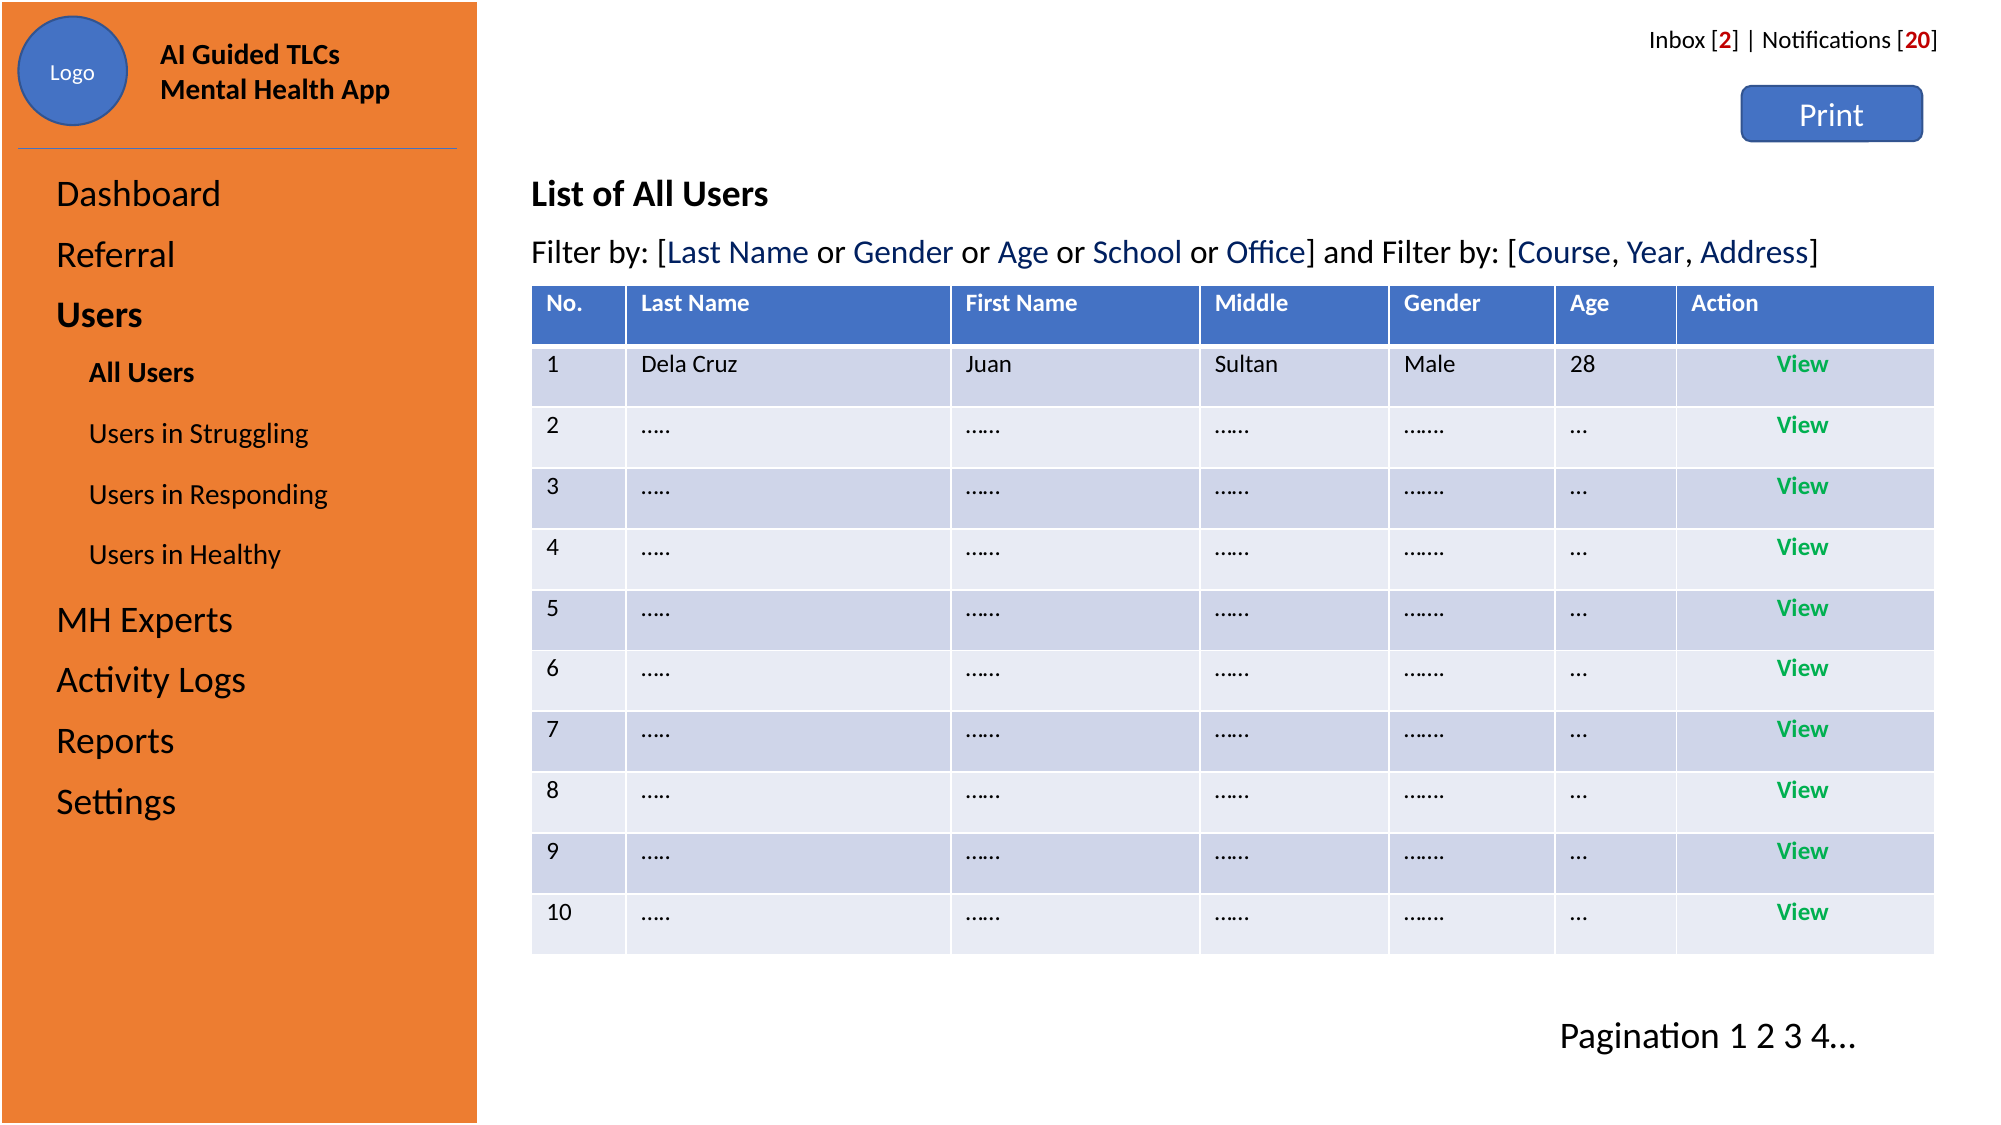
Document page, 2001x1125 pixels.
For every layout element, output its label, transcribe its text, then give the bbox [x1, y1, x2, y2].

table_cell … [1556, 591, 1676, 650]
table_cell All Users [41, 353, 438, 414]
table_cell Users [41, 292, 438, 353]
text_box List of All Users [531, 161, 951, 222]
table_cell …… [1201, 834, 1388, 893]
table_header Last Name [627, 286, 950, 344]
table_cell … [1556, 408, 1676, 467]
table_cell ……. [1390, 651, 1554, 710]
table_cell …… [952, 469, 1199, 528]
table_cell 4 [532, 530, 625, 589]
table_cell ….. [627, 895, 950, 954]
table_cell ….. [627, 834, 950, 893]
table_cell Reports [41, 718, 438, 779]
table_cell 10 [532, 895, 625, 954]
table_header Age [1556, 286, 1676, 344]
table_cell Dela Cruz [627, 349, 950, 406]
table_header Gender [1390, 286, 1554, 344]
table_cell Users in Struggling [41, 414, 438, 475]
table_cell ……. [1390, 408, 1554, 467]
table_cell ……. [1390, 834, 1554, 893]
table_cell View [1677, 349, 1934, 406]
table_cell View [1677, 773, 1934, 832]
table_cell … [1556, 469, 1676, 528]
table_cell View [1677, 712, 1934, 771]
table_cell ……. [1390, 591, 1554, 650]
text_box Print [1740, 84, 1924, 143]
table_cell ….. [627, 651, 950, 710]
table_cell ….. [627, 712, 950, 771]
table_header Middle [1201, 286, 1388, 344]
table_cell …… [952, 834, 1199, 893]
table_header Dashboard [41, 171, 438, 231]
table_cell Users in Healthy [41, 536, 438, 596]
text_box Filter by: [Last Name or Gender or Age or School or Office] and Filter by: [Course, Year, Address] [531, 222, 1936, 277]
table_cell …… [952, 773, 1199, 832]
table_cell Activity Logs [41, 657, 438, 718]
table_cell MH Experts [41, 596, 438, 657]
table_cell ….. [627, 408, 950, 467]
table_cell …… [952, 651, 1199, 710]
table_cell … [1556, 895, 1676, 954]
table_cell … [1556, 834, 1676, 893]
table_cell … [1556, 712, 1676, 771]
table_cell View [1677, 469, 1934, 528]
table_cell 1 [532, 349, 625, 406]
table_cell …… [1201, 651, 1388, 710]
table_cell View [1677, 530, 1934, 589]
table_cell …… [1201, 773, 1388, 832]
table_cell 7 [532, 712, 625, 771]
table_cell …… [952, 712, 1199, 771]
table_cell ……. [1390, 530, 1554, 589]
table_cell … [1556, 773, 1676, 832]
table_cell …… [952, 408, 1199, 467]
table_cell View [1677, 408, 1934, 467]
table_cell …… [952, 530, 1199, 589]
table_cell Users in Responding [41, 475, 438, 536]
table_cell ….. [627, 469, 950, 528]
table_cell Sultan [1201, 349, 1388, 406]
text_box Inbox [2] | Notifications [20] [1553, 16, 1953, 62]
table_cell …… [952, 895, 1199, 954]
table_cell 9 [532, 834, 625, 893]
table_cell … [1556, 530, 1676, 589]
table_header No. [532, 286, 625, 344]
table_cell 3 [532, 469, 625, 528]
table_cell … [1556, 651, 1676, 710]
table_cell View [1677, 651, 1934, 710]
table_cell Male [1390, 349, 1554, 406]
table_cell …… [1201, 712, 1388, 771]
table_cell View [1677, 895, 1934, 954]
table_cell ……. [1390, 773, 1554, 832]
table_cell 28 [1556, 349, 1676, 406]
table_cell ….. [627, 591, 950, 650]
table_cell View [1677, 591, 1934, 650]
table_cell View [1677, 834, 1934, 893]
table_cell ……. [1390, 469, 1554, 528]
table_cell …… [1201, 469, 1388, 528]
table_cell …… [1201, 591, 1388, 650]
table_cell ……. [1390, 712, 1554, 771]
table_cell Juan [952, 349, 1199, 406]
table_cell ….. [627, 530, 950, 589]
text_box [0, 0, 481, 1125]
table_cell ……. [1390, 895, 1554, 954]
table_cell 8 [532, 773, 625, 832]
table_header First Name [952, 286, 1199, 344]
table_cell …… [1201, 408, 1388, 467]
table_cell 6 [532, 651, 625, 710]
table_cell ….. [627, 773, 950, 832]
table_cell 2 [532, 408, 625, 467]
table_cell 5 [532, 591, 625, 650]
table_cell …… [1201, 530, 1388, 589]
text_box Pagination 1 2 3 4… [1545, 1003, 1936, 1064]
table_cell …… [1201, 895, 1388, 954]
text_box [18, 16, 458, 149]
table_header Action [1677, 286, 1934, 344]
table_cell …… [952, 591, 1199, 650]
table_cell Settings [41, 779, 438, 840]
table_cell Referral [41, 231, 438, 292]
